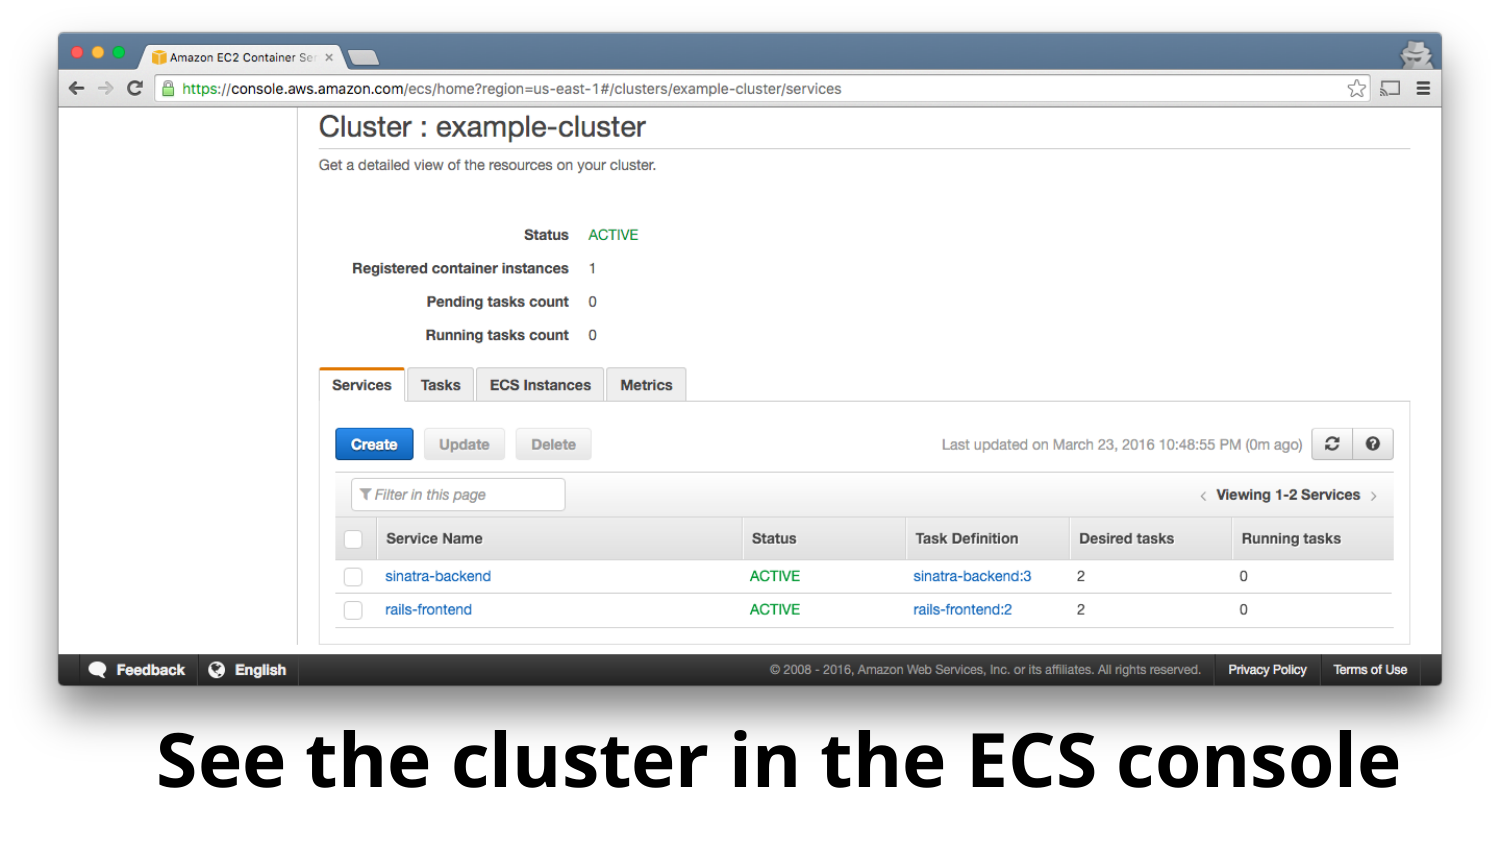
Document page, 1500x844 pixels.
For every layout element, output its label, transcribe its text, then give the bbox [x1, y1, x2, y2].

picture [0, 0, 1500, 769]
text_box See the cluster in the ECS console [0, 776, 1500, 844]
